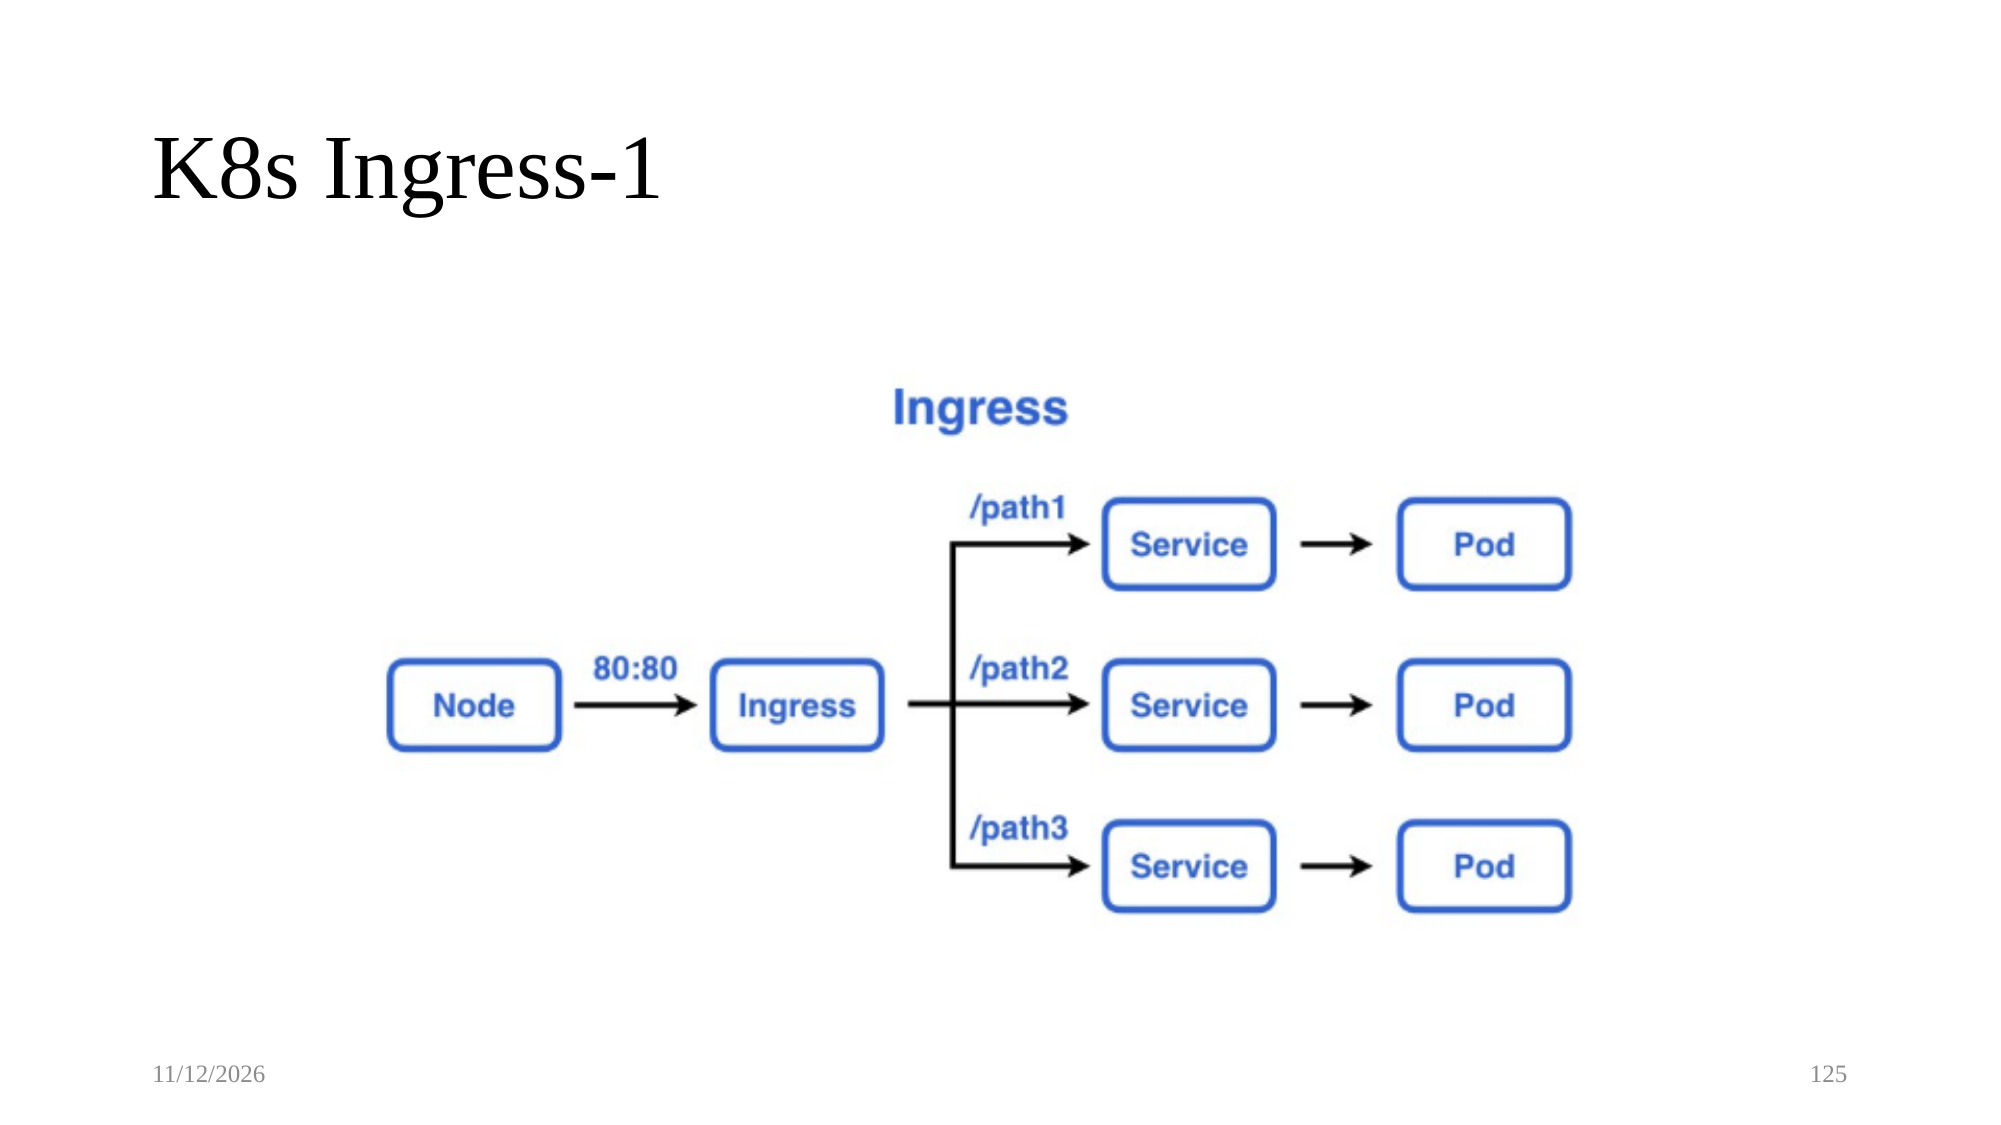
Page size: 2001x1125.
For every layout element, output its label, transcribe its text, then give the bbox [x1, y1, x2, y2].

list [360, 362, 1640, 951]
slide_number 125 [1412, 1042, 1863, 1103]
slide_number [137, 1042, 588, 1103]
title K8s Ingress-1 [137, 59, 1863, 278]
